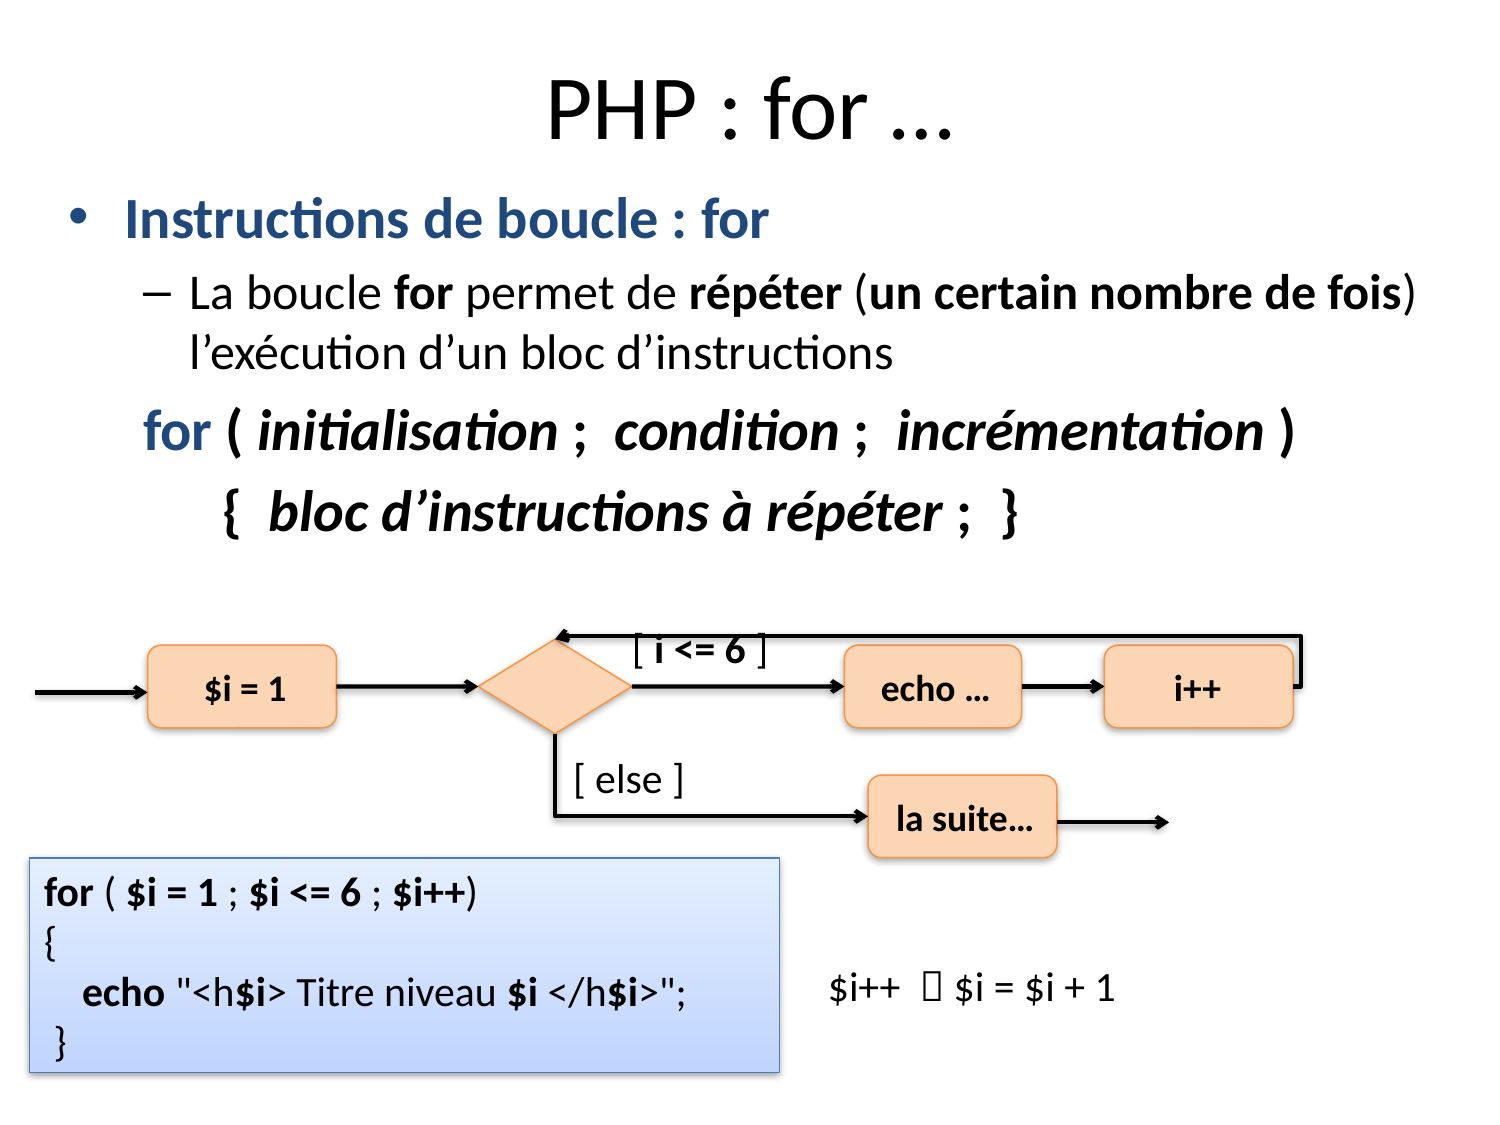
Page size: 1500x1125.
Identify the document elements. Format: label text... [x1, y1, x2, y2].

text_box for ( $i = 1 ; $i <= 6 ; $i++) { echo "<h$i> Titre niveau $i </h$i>"; } [29, 857, 780, 1073]
text_box $i++  $i = $i + 1 [813, 952, 1132, 1018]
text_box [35, 621, 1294, 858]
title PHP : for … [75, 8, 1425, 172]
list Instructions de boucle : for La boucle for permet de répéter (un certain nombre de fois) l’exécution d’un bloc d’instructions for ( initialisation ; condition ; incrémentation ) { bloc d’instructions à répéter ; } [53, 172, 1454, 974]
